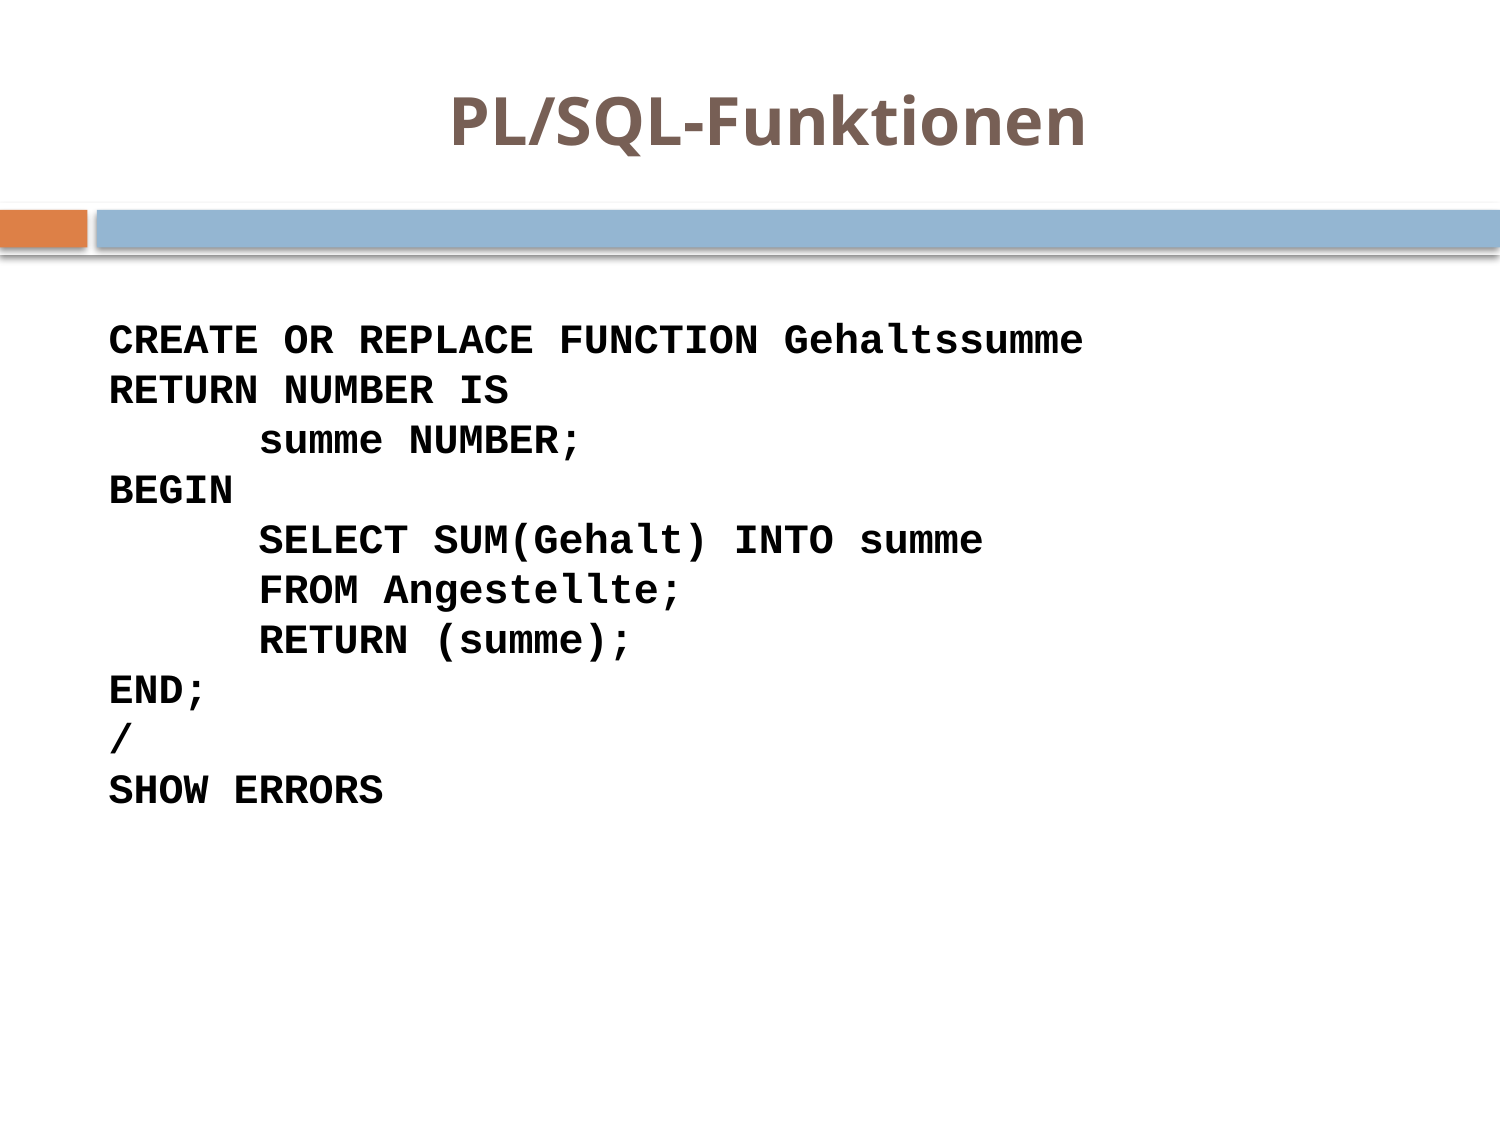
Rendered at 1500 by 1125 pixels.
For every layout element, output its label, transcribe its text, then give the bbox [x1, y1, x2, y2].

title PL/SQL-Funktionen [99, 37, 1438, 200]
text_box CREATE OR REPLACE FUNCTION Gehaltssumme RETURN NUMBER IS summe NUMBER; BEGIN SELECT SUM(Gehalt) INTO summe FROM Angestellte; RETURN (summe); END; / SHOW ERRORS [93, 304, 1387, 820]
